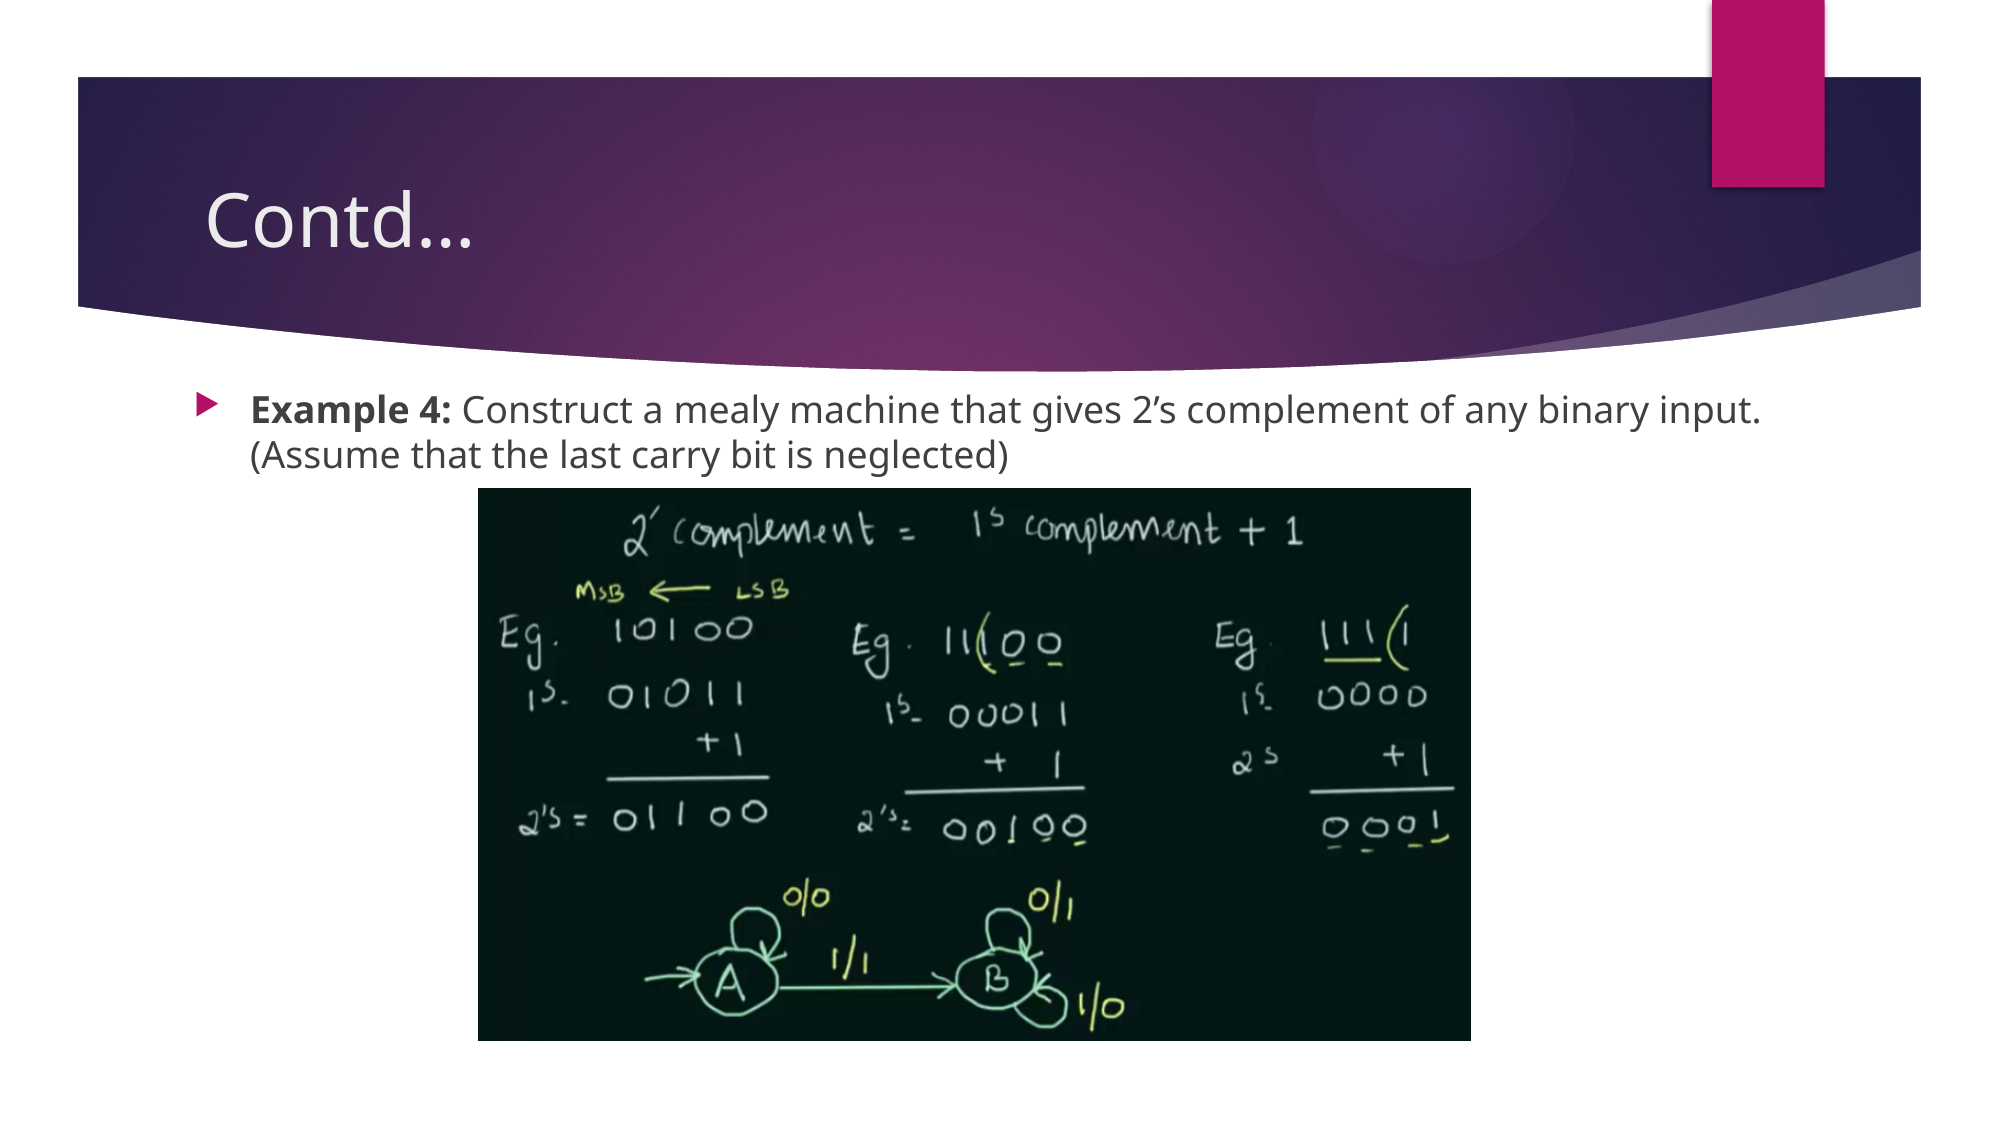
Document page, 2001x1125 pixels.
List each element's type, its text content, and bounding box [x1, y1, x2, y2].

title Contd… [189, 159, 1627, 276]
list Example 4: Construct a mealy machine that gives 2’s complement of any binary input. (Assume that the last carry bit is neglected) [178, 378, 1932, 939]
picture [477, 488, 1472, 1042]
